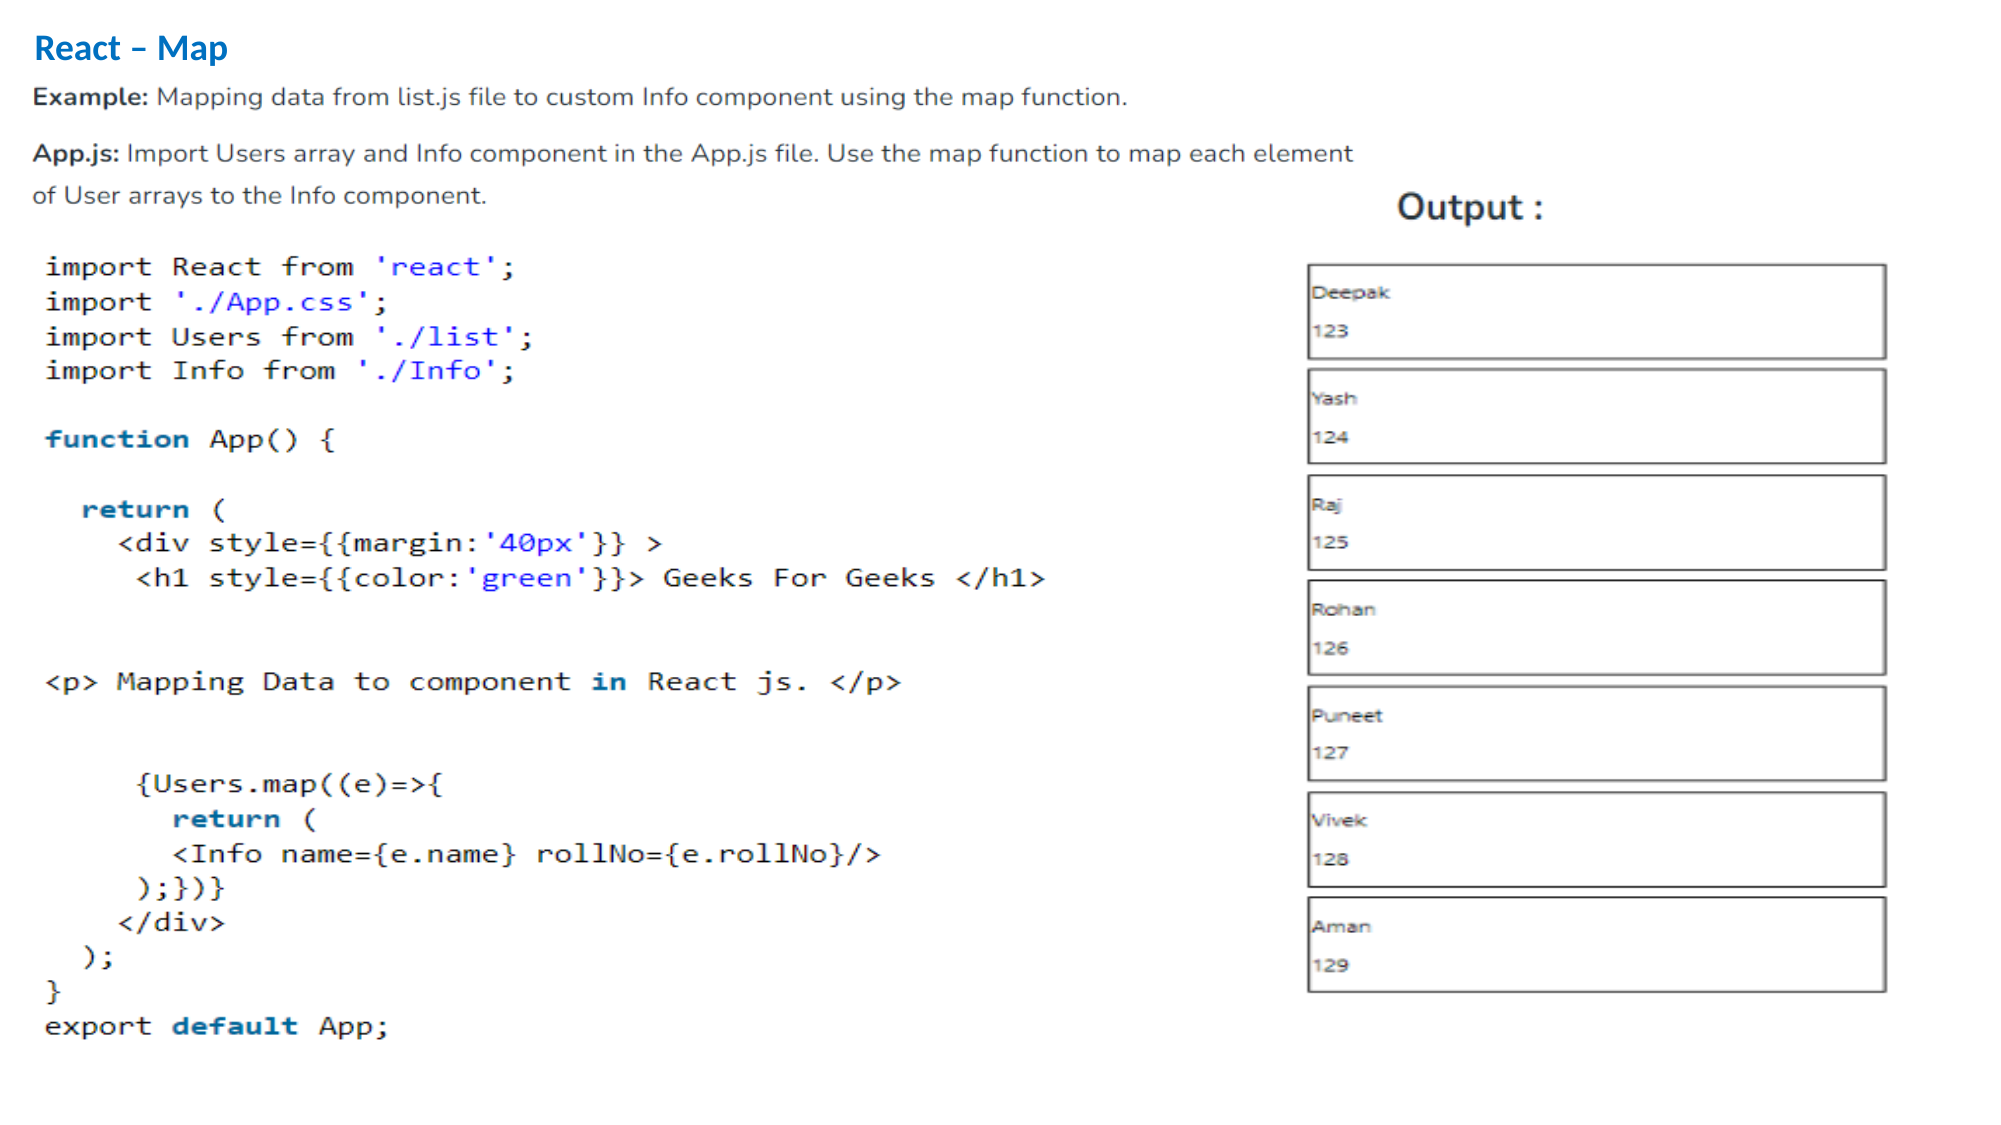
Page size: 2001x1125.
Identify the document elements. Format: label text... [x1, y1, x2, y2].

picture [1278, 256, 1933, 1007]
text_box React – Map [19, 15, 994, 75]
picture [19, 75, 1367, 1062]
picture [1380, 170, 1630, 238]
